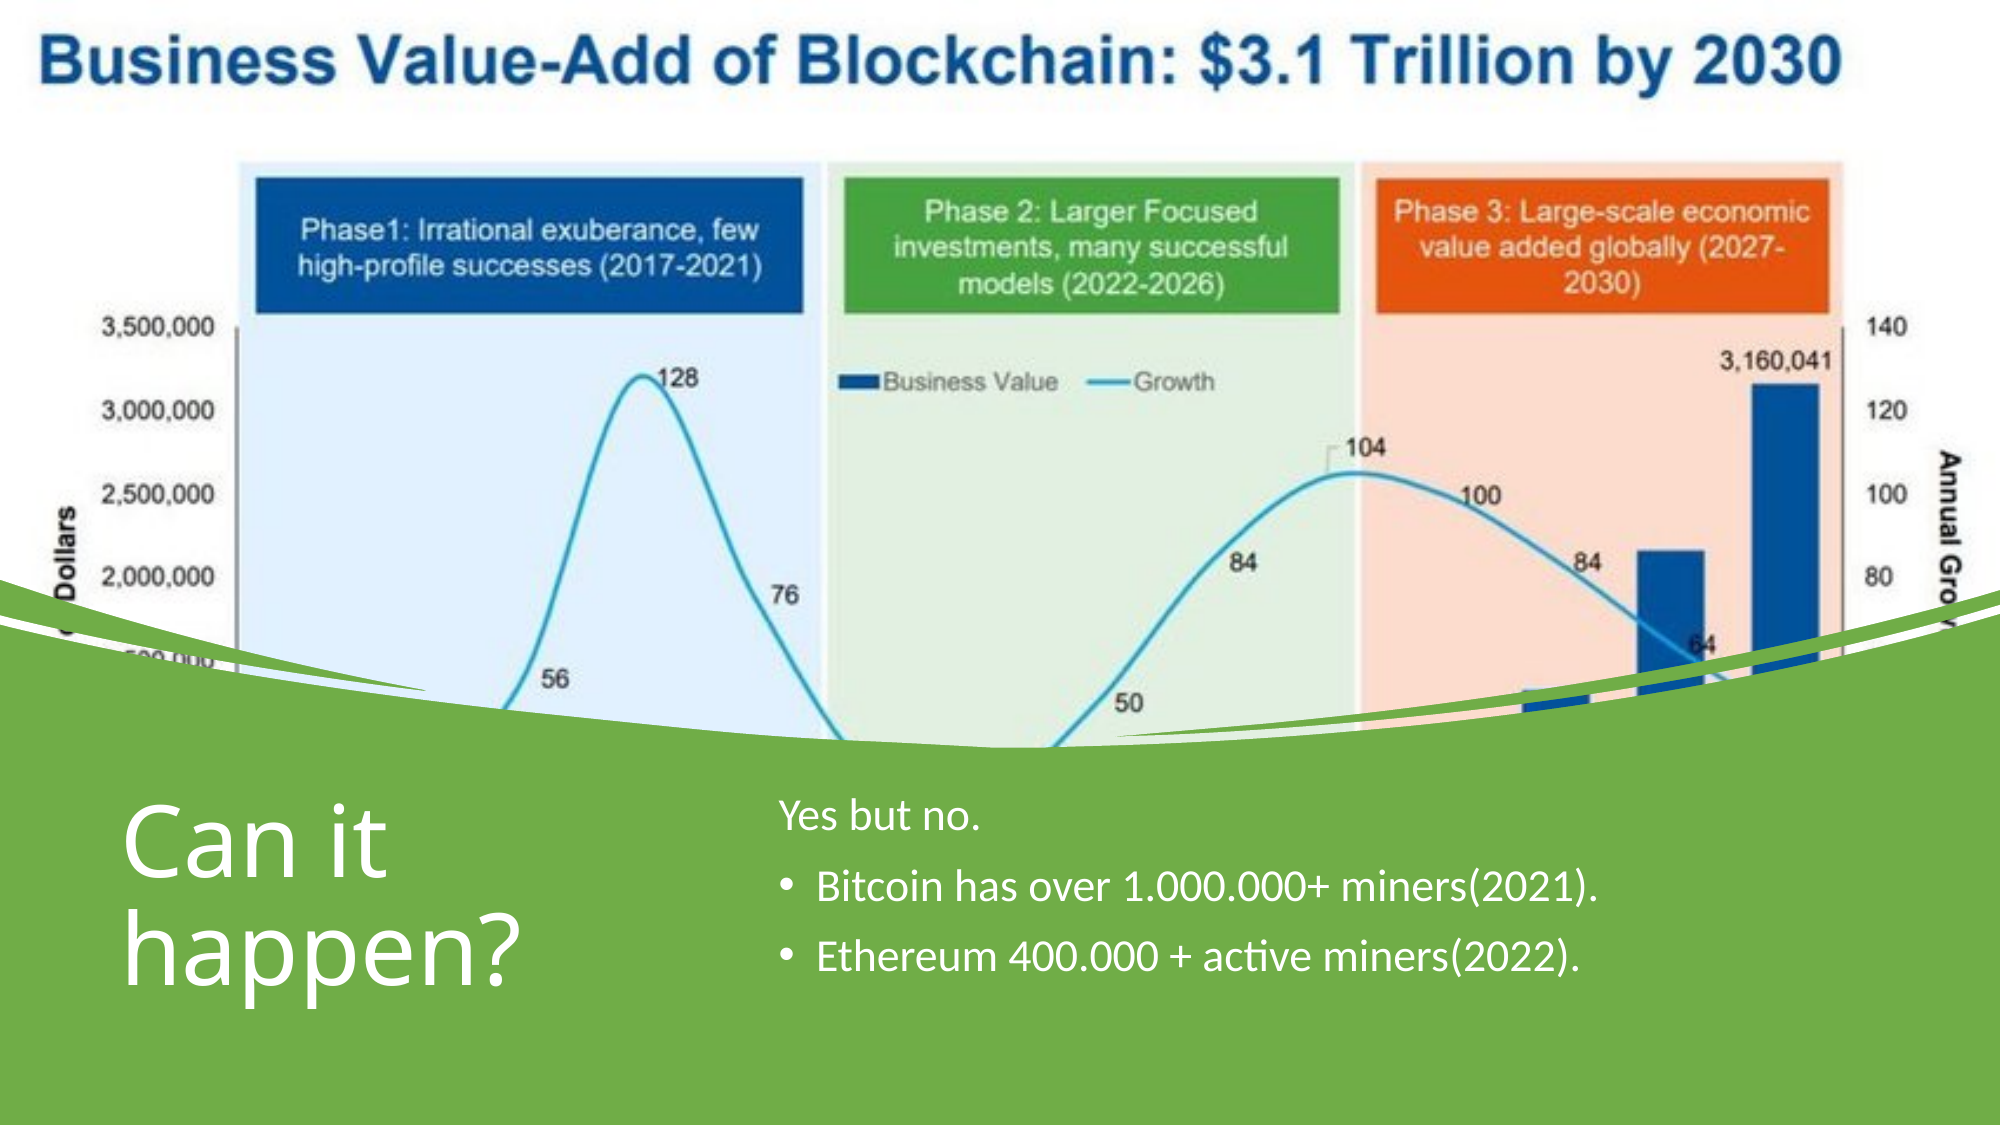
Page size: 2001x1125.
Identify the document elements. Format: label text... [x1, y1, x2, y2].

picture [0, 0, 2000, 748]
list Yes but no. Bitcoin has over 1.000.000+ miners(2021). Ethereum 400.000 + active miners(2022). [763, 783, 1895, 1014]
title Can it happen? [105, 783, 666, 1016]
